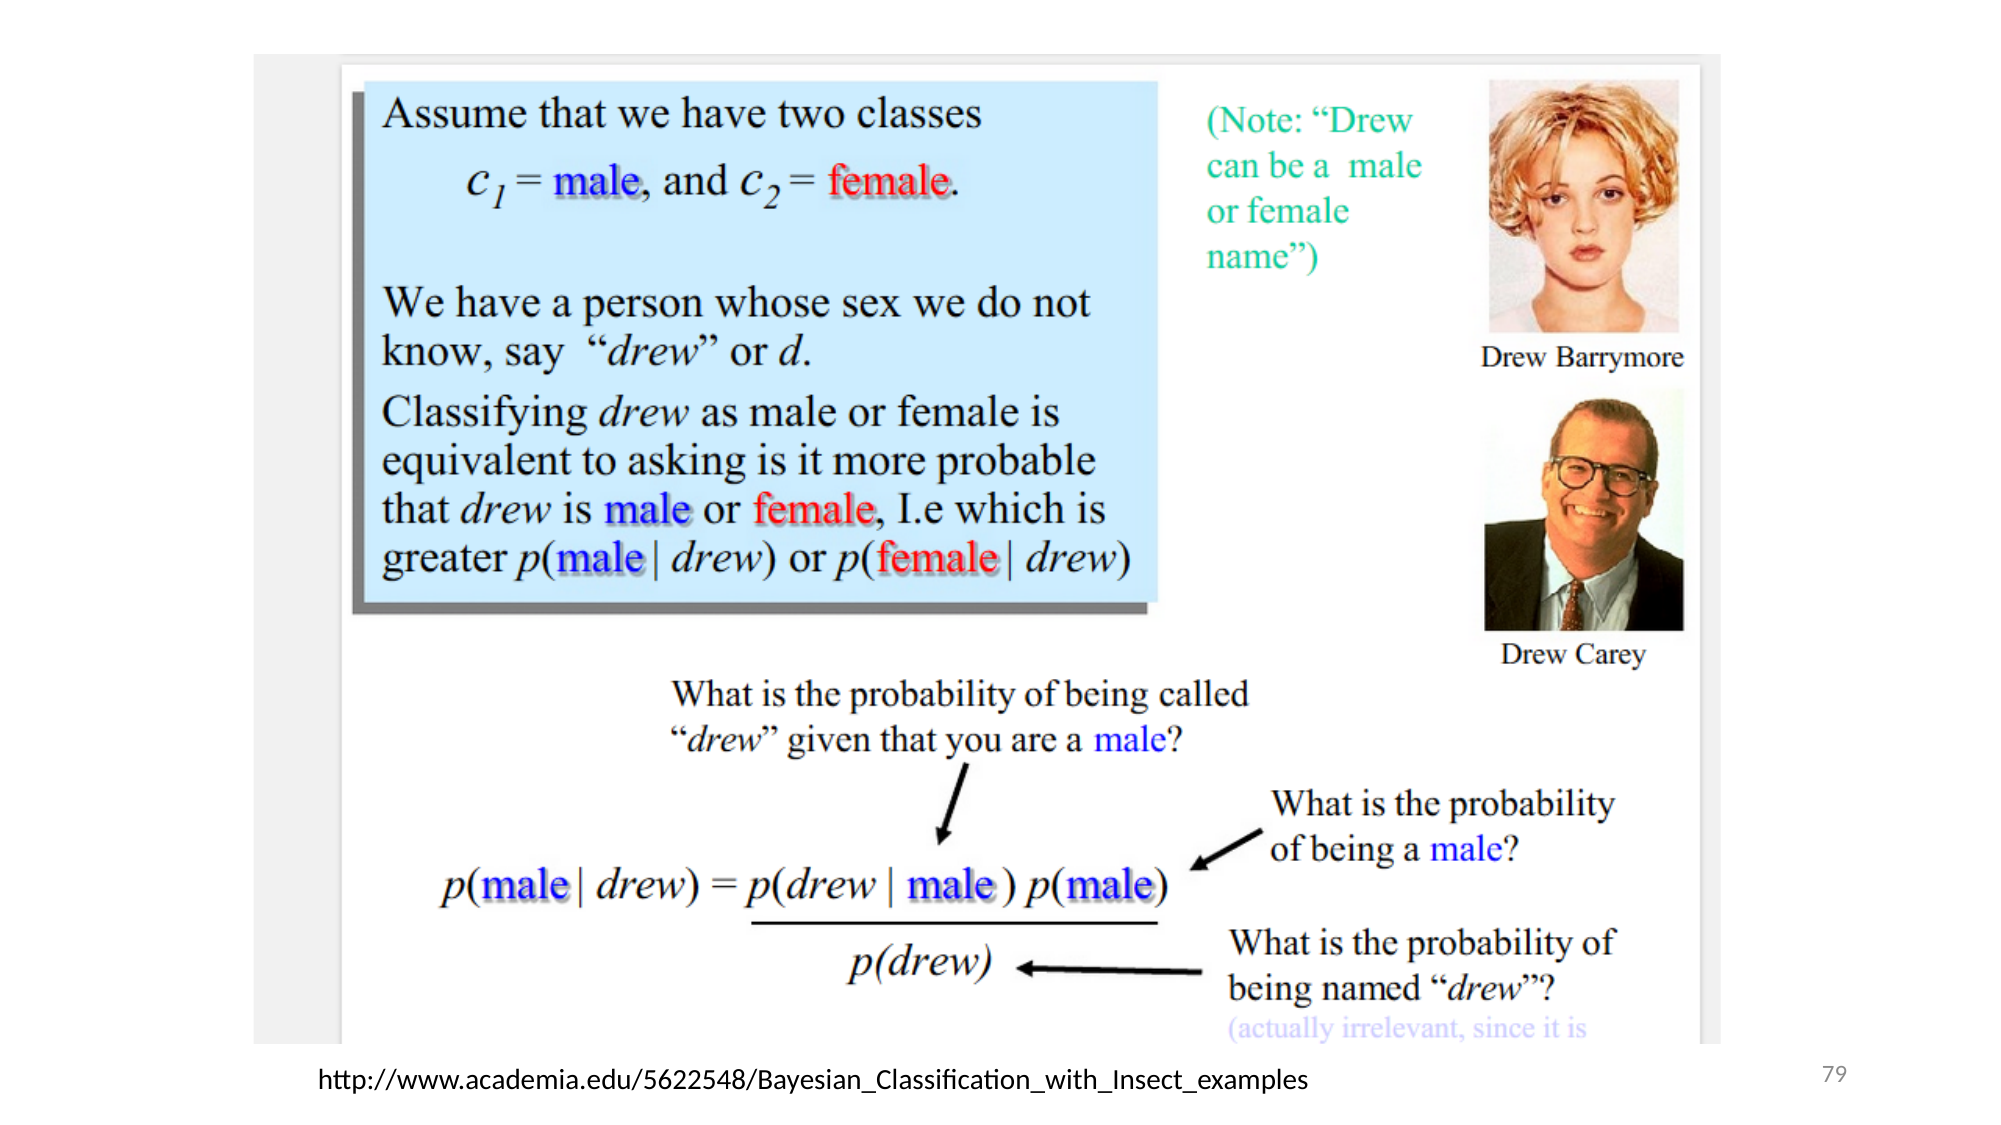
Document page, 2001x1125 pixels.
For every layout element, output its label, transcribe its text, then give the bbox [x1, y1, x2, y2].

picture [253, 54, 1721, 1044]
text_box http://www.academia.edu/5622548/Bayesian_Classification_with_Insect_examples [303, 1053, 1638, 1104]
slide_number 79 [1412, 1042, 1863, 1103]
